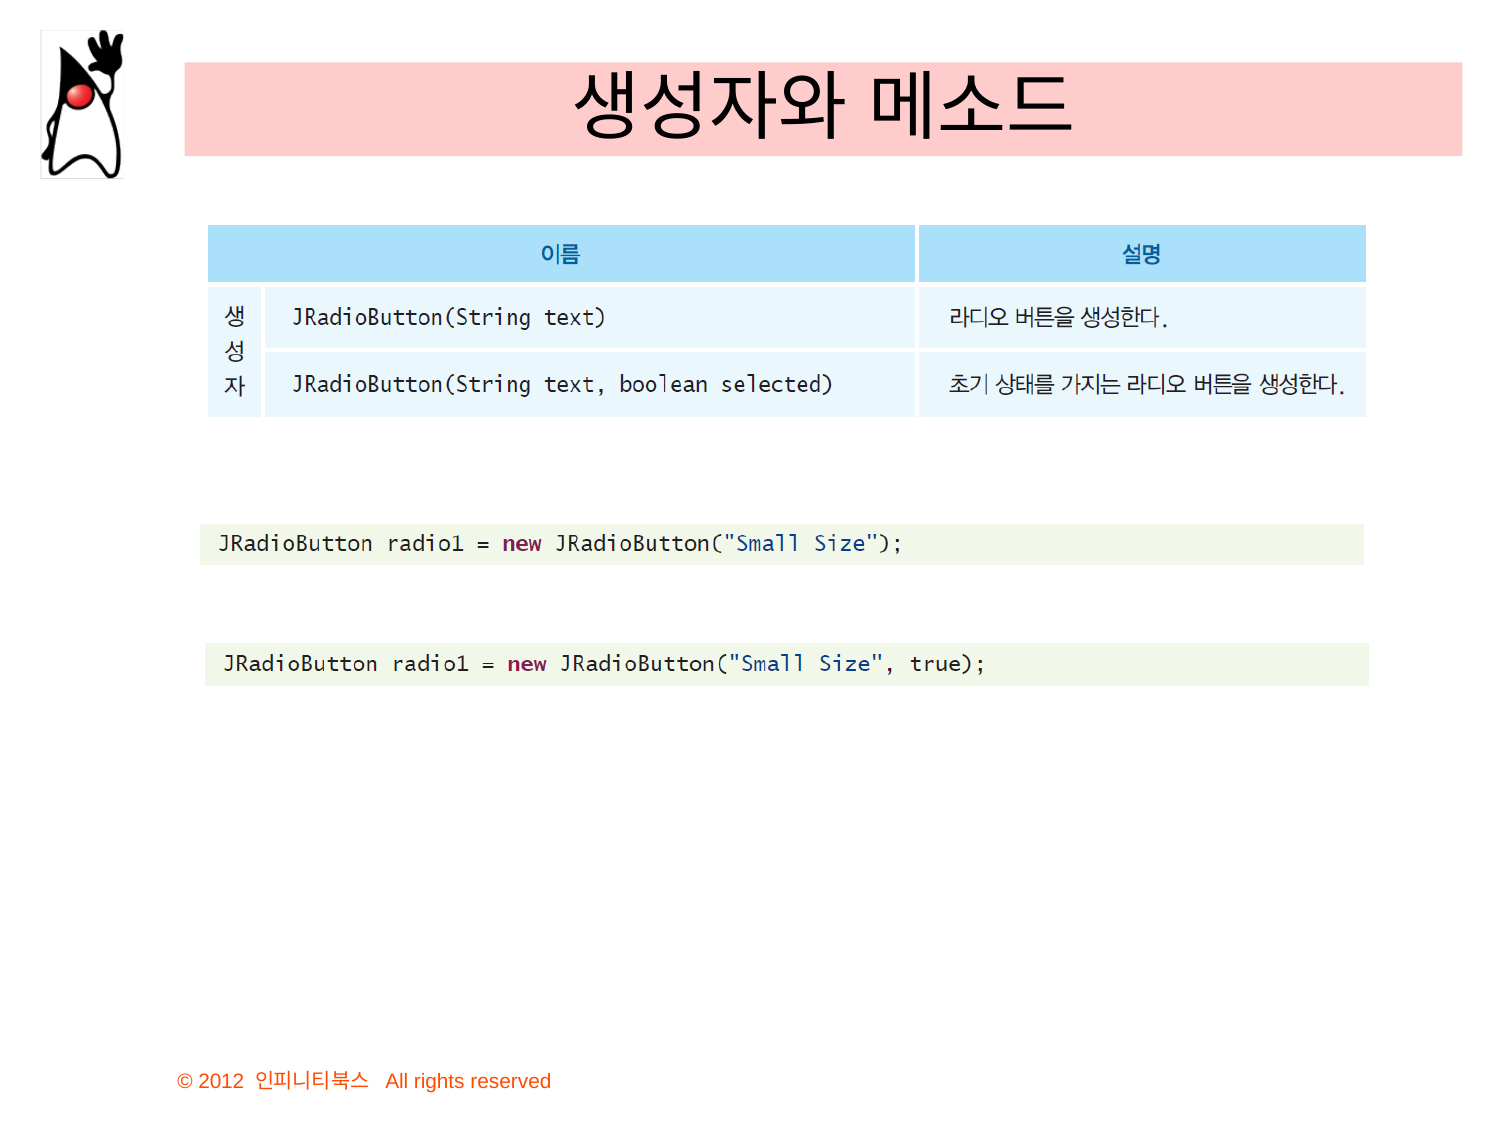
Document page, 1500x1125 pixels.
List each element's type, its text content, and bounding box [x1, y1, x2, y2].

picture [39, 30, 124, 179]
picture [205, 222, 1369, 421]
title 생성자와 메소드 [184, 62, 1463, 157]
picture [202, 640, 1373, 687]
picture [197, 520, 1366, 568]
